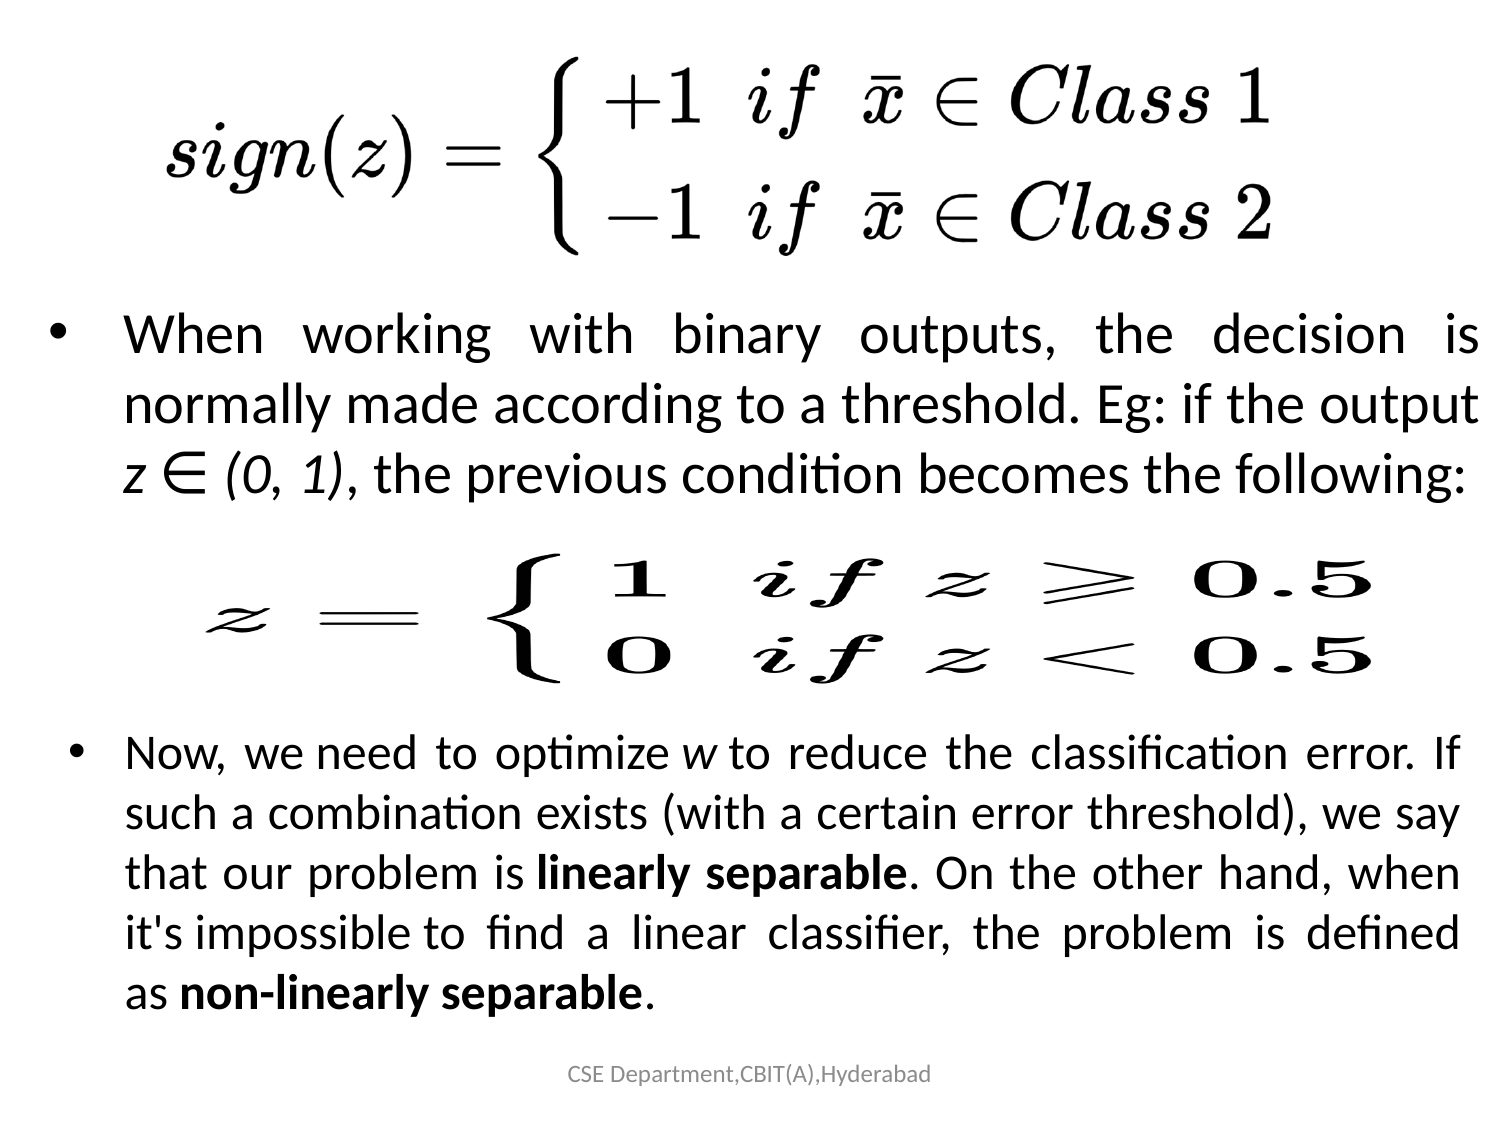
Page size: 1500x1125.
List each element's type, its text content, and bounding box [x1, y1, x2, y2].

picture [162, 49, 1288, 263]
picture [199, 549, 1403, 688]
text_box When working with binary outputs, the decision is normally made according to a threshold. Eg: if the output z ∈ (0, 1), the previous condition becomes the following: [33, 287, 1496, 513]
footer CSE Department,CBIT(A),Hyderabad [512, 1042, 988, 1103]
text_box Now, we need to optimize w to reduce the classification error. If such a combination exists (with a certain error threshold), we say that our problem is linearly separable. On the other hand, when it's impossible to find a linear classifier, the problem is defined as non-linearly separable. [53, 712, 1477, 1028]
